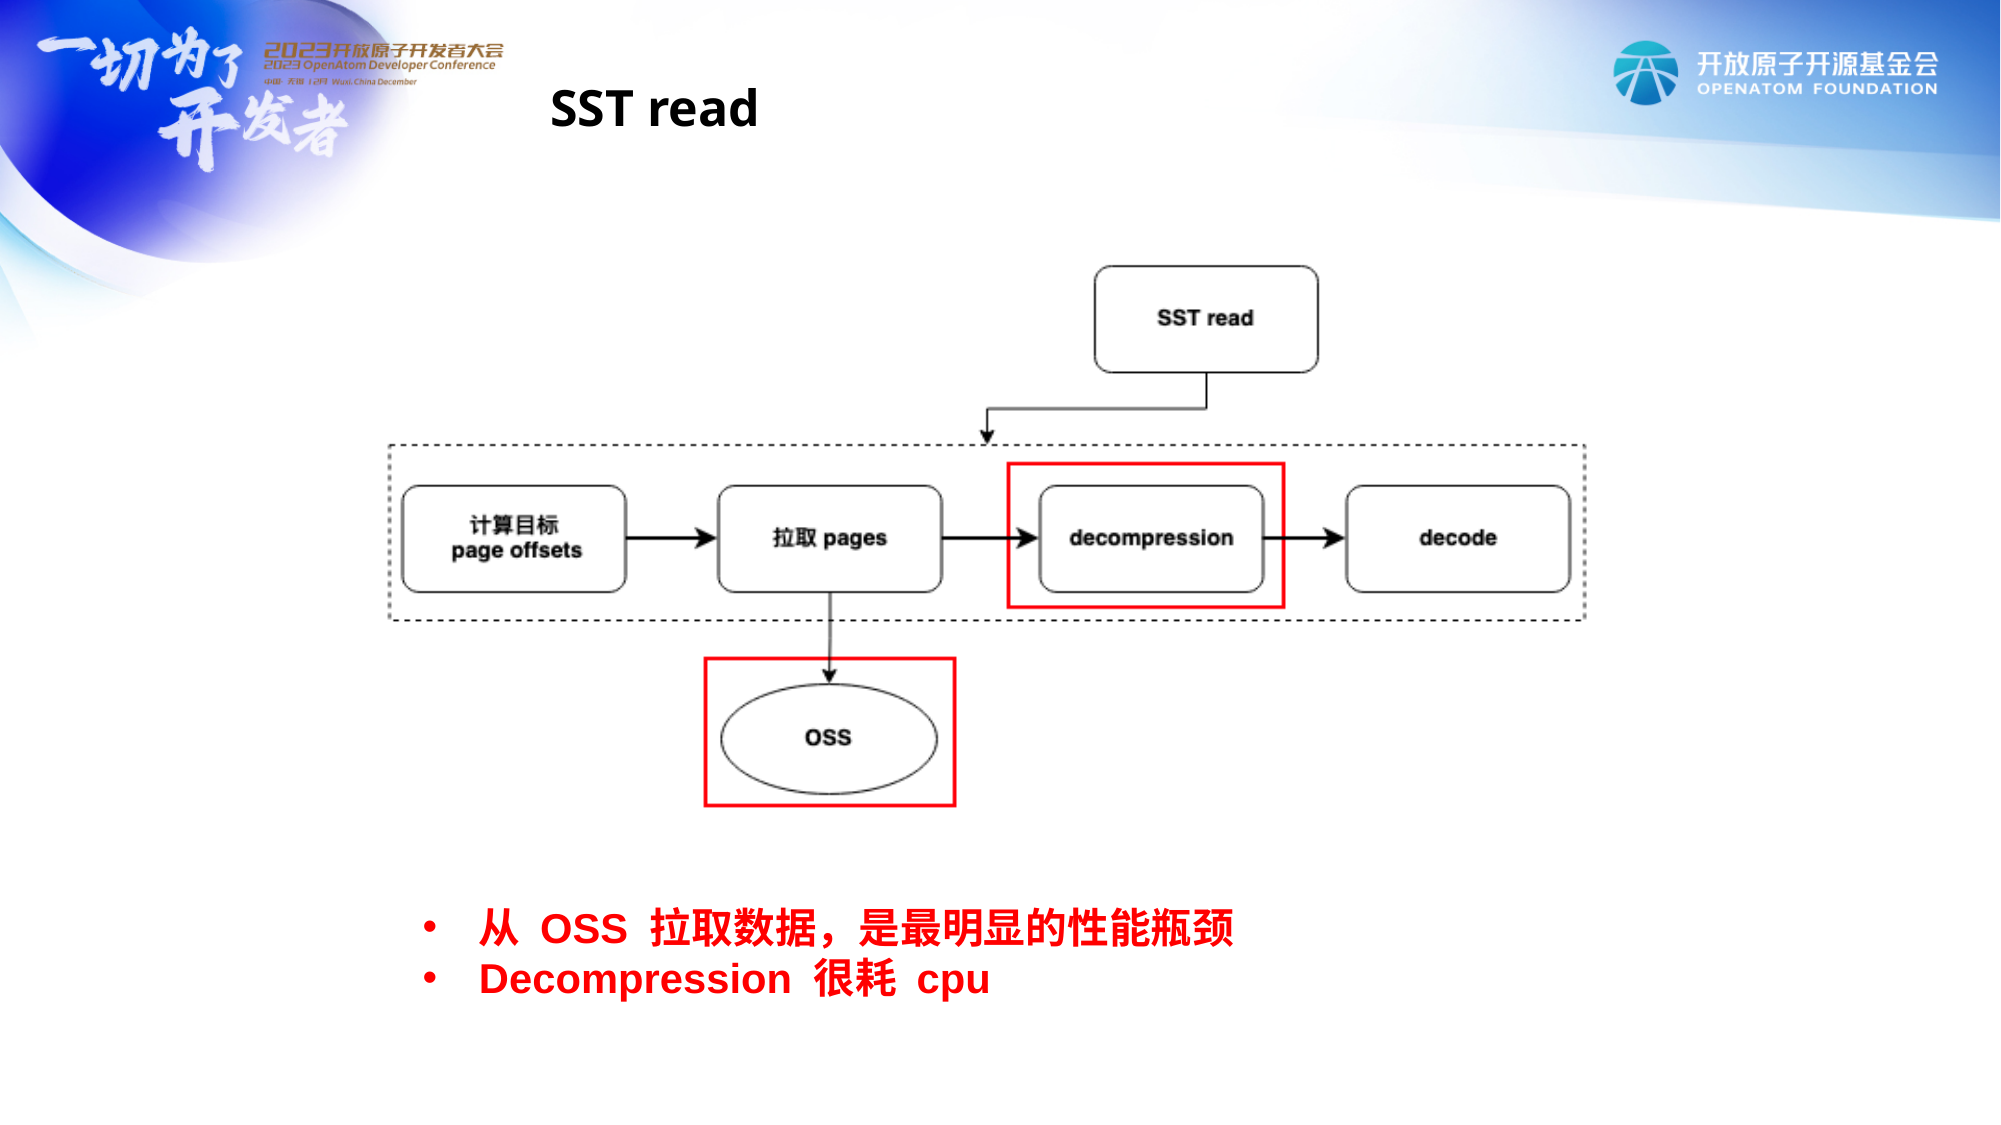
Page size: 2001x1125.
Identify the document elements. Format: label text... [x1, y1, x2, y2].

picture [0, 0, 2001, 1125]
text_box 从 OSS 拉取数据，是最明显的性能瓶颈 Decompression 很耗 cpu [332, 893, 1364, 1060]
text_box SST read [535, 39, 776, 145]
